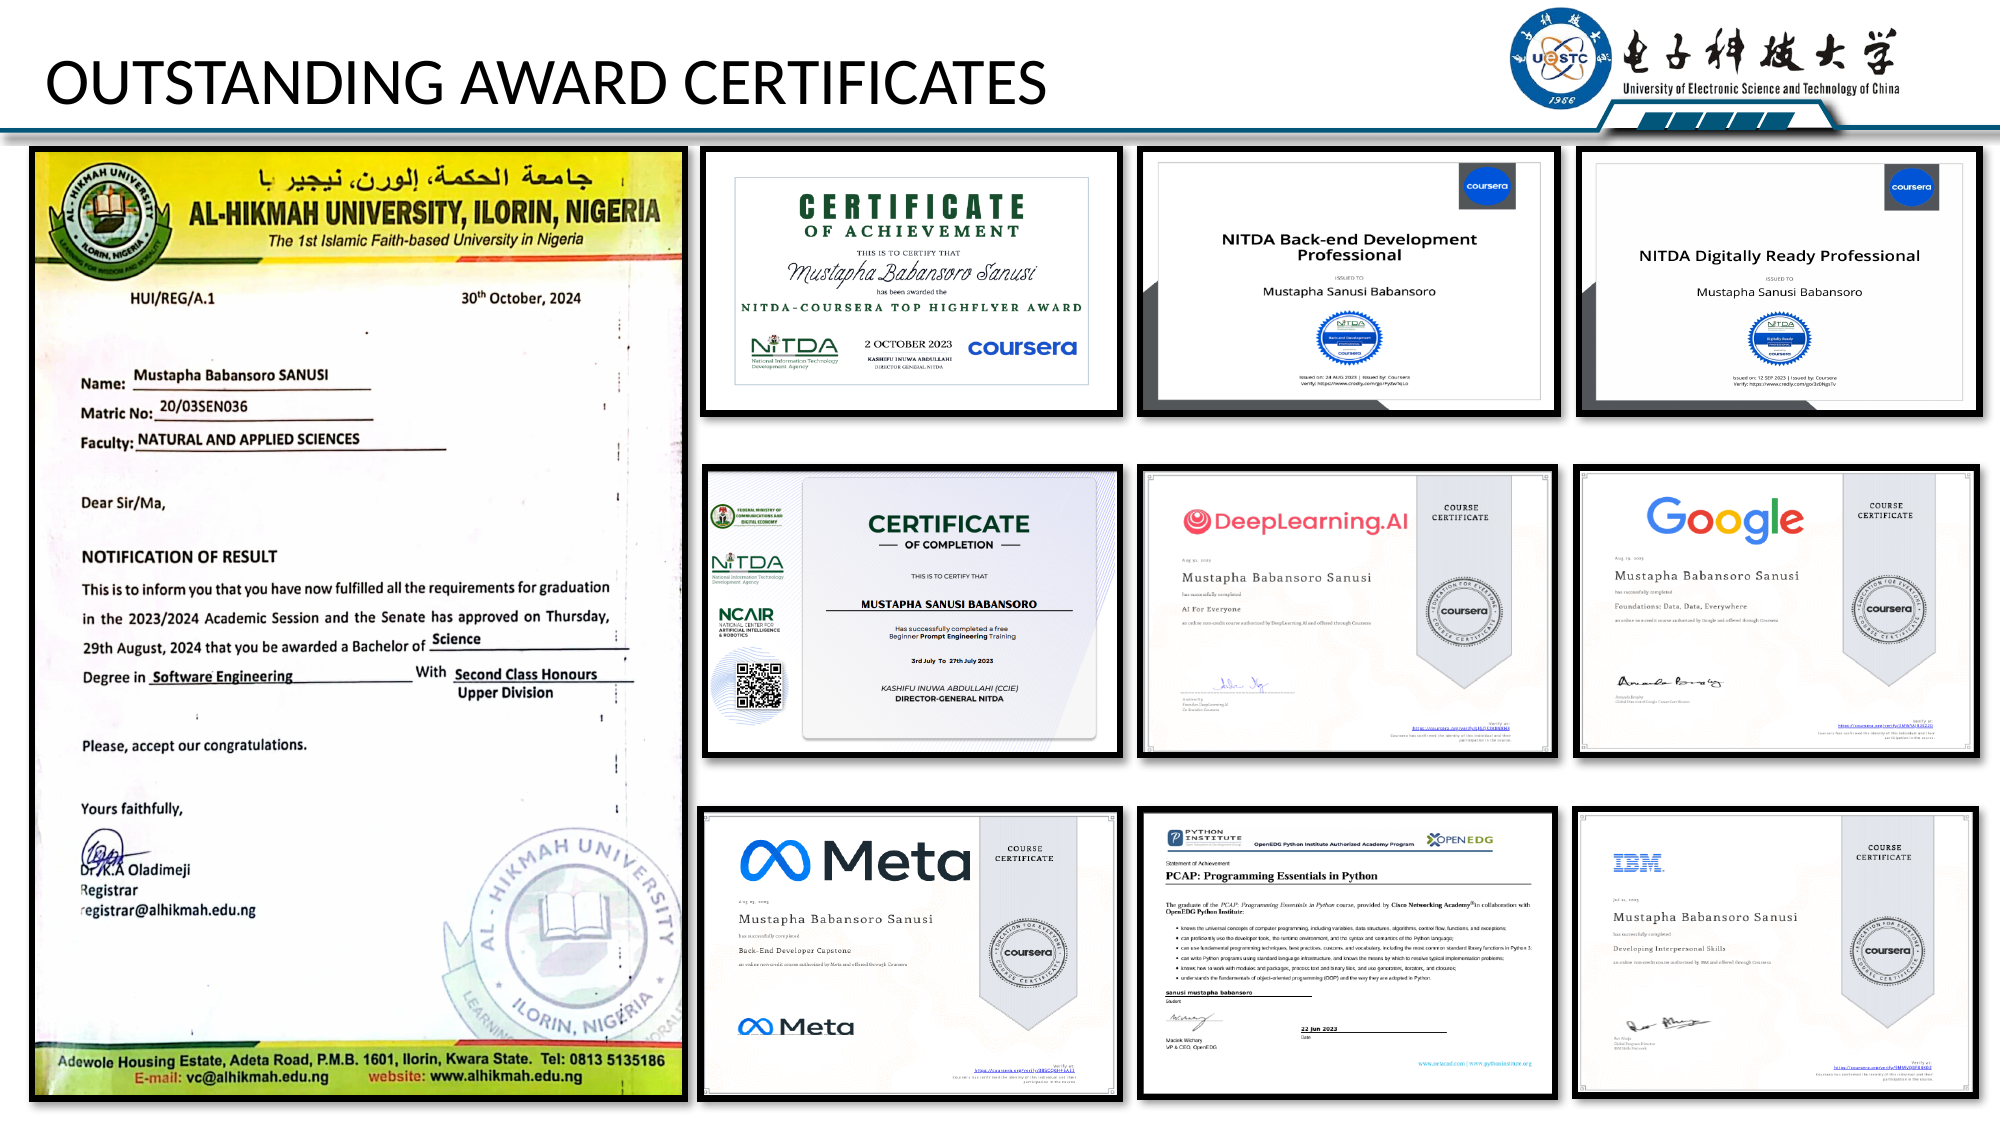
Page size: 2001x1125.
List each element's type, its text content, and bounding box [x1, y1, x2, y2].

picture [34, 151, 683, 1097]
picture [1142, 151, 1555, 411]
picture [1577, 811, 1974, 1093]
picture [1497, 1, 1915, 115]
picture [1142, 811, 1553, 1095]
picture [703, 811, 1118, 1096]
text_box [0, 101, 2000, 131]
text_box OUTSTANDING AWARD CERTIFICATES [30, 131, 1064, 149]
picture [1579, 470, 1975, 753]
picture [705, 151, 1118, 411]
picture [1142, 470, 1553, 753]
picture [1610, 105, 1823, 115]
picture [707, 470, 1118, 753]
picture [1581, 151, 1977, 411]
text_box OUTSTANDING AWARD CERTIFICATES [30, 30, 1064, 101]
